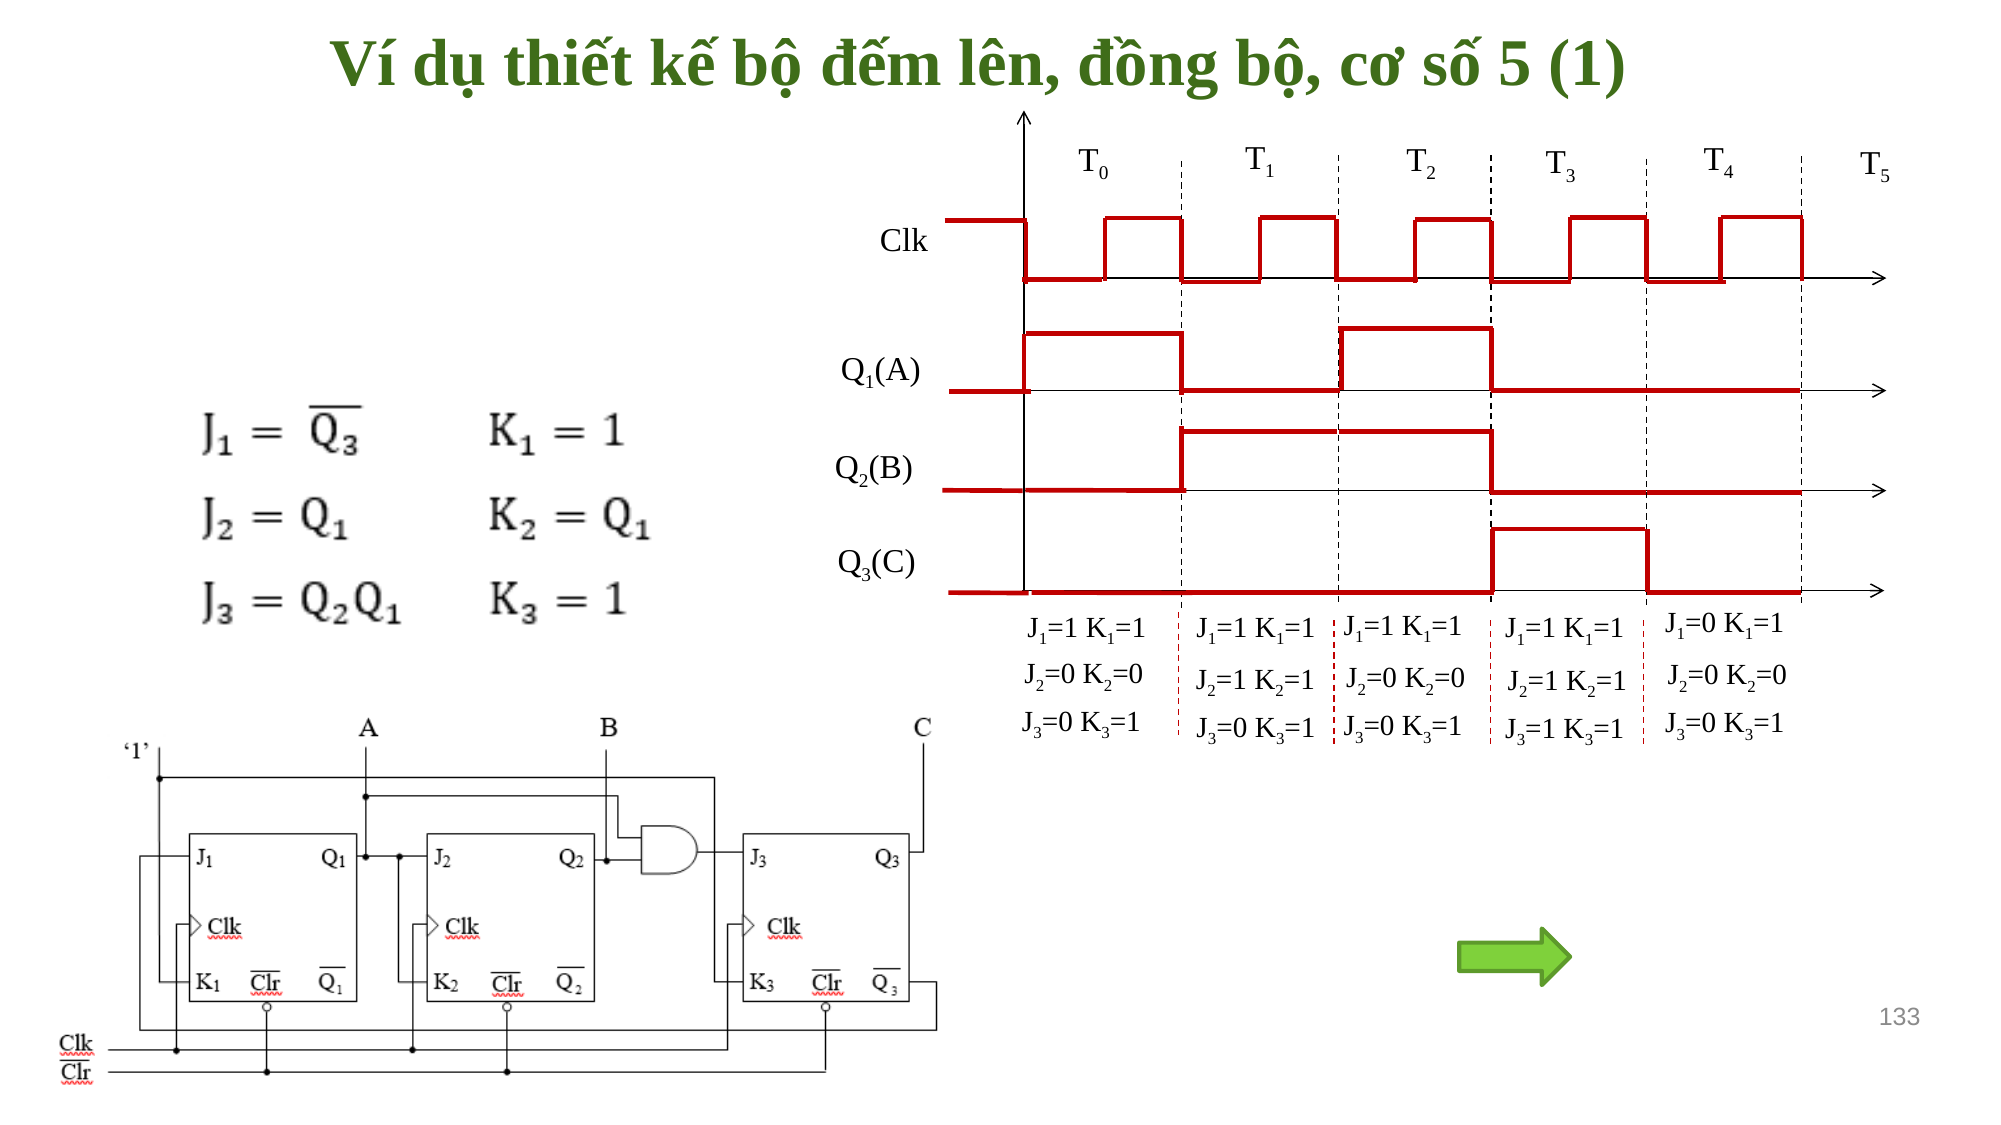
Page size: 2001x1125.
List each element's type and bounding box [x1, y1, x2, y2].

text_box [1457, 926, 1573, 988]
picture [31, 701, 953, 1090]
text_box [0, 0, 1958, 107]
picture [181, 384, 689, 647]
text_box [820, 110, 1936, 756]
slide_number [1832, 985, 1936, 1045]
